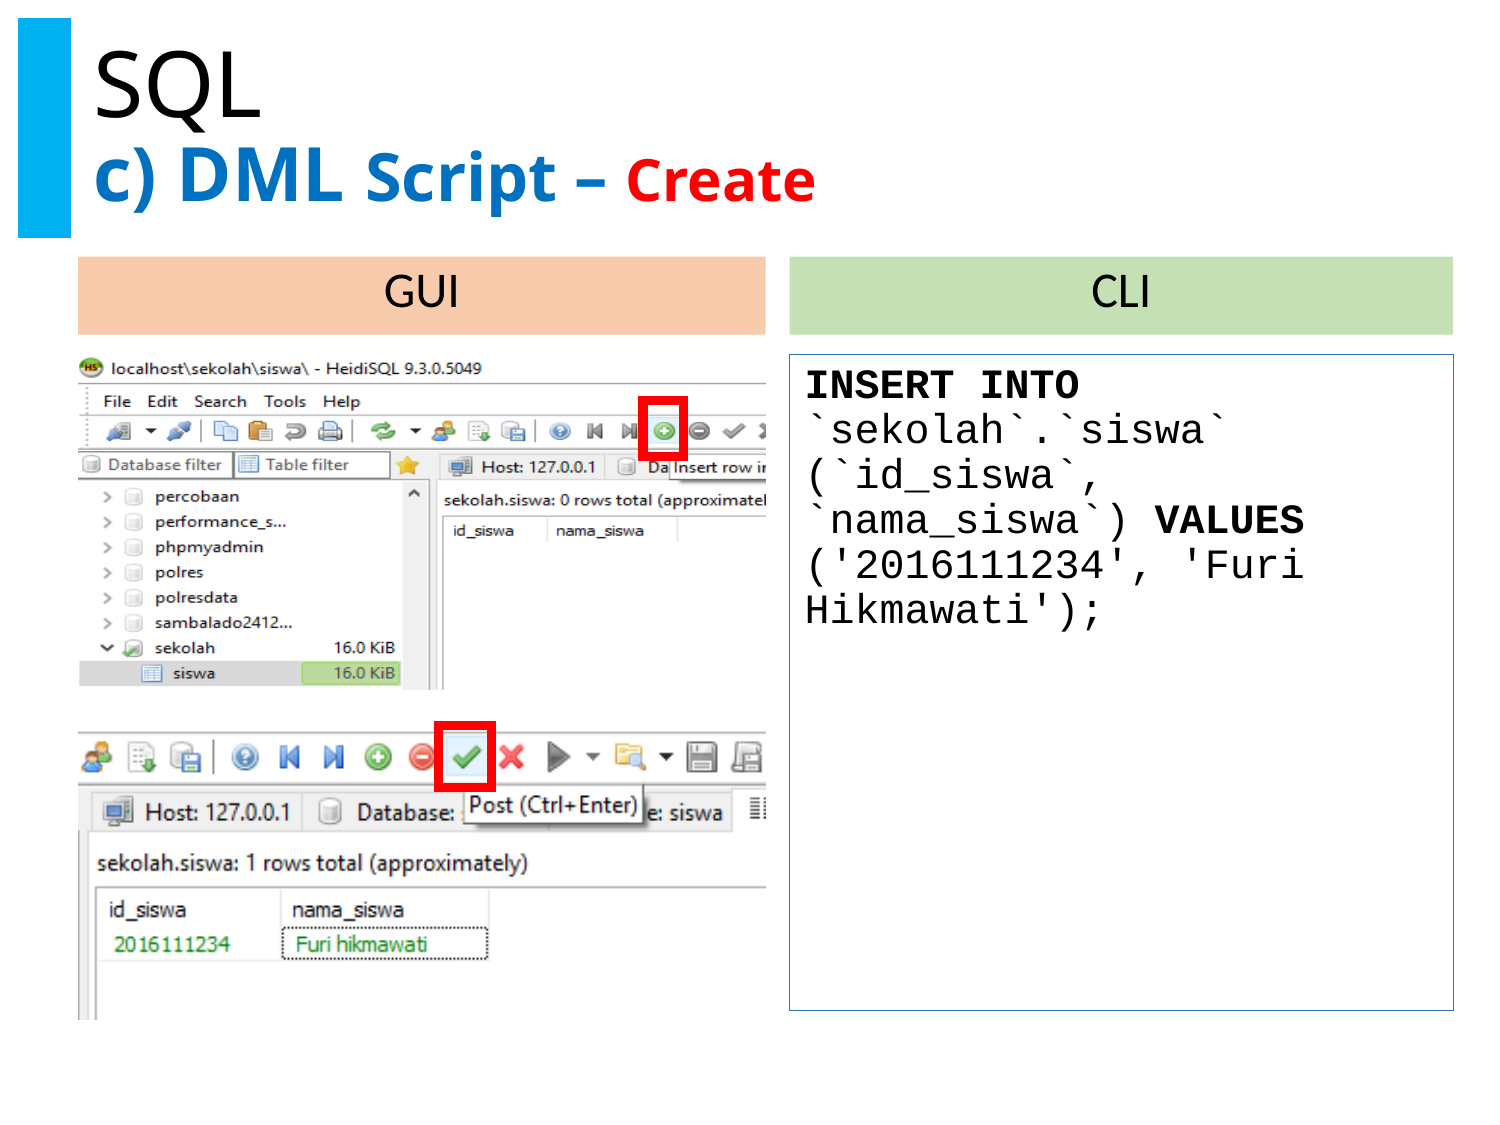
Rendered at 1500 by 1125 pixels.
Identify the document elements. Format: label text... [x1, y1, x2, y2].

list INSERT INTO `sekolah`.`siswa` (`id_siswa`, `nama_siswa`) VALUES ('2016111234', 'Furi Hikmawati'); [789, 354, 1454, 1011]
text_box GUI [78, 256, 766, 335]
title SQL c) DML Script – Create [78, 19, 1443, 237]
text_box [78, 354, 766, 690]
picture [78, 709, 766, 1020]
text_box CLI [789, 256, 1453, 335]
